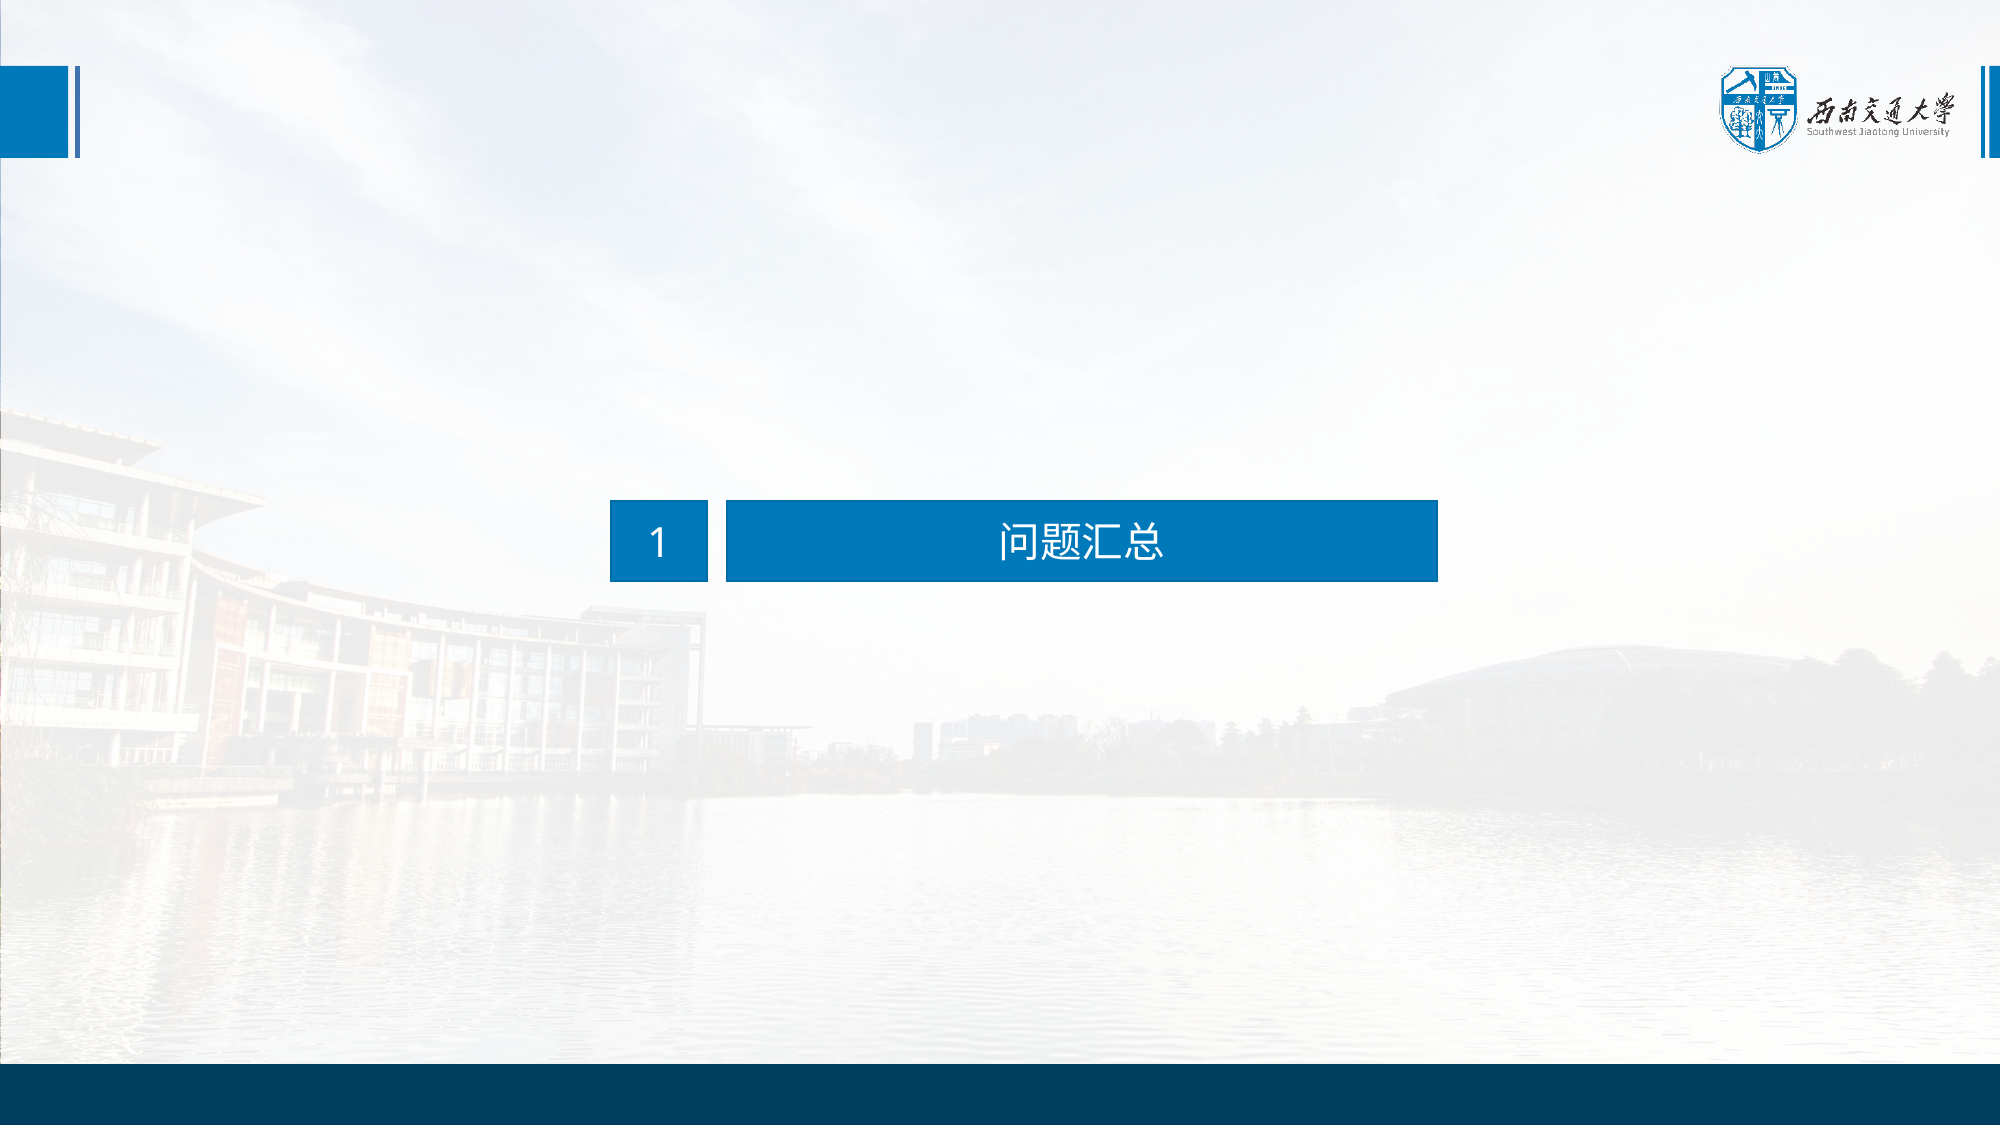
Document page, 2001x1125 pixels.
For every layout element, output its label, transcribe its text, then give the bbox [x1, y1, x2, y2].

picture [1807, 92, 1954, 137]
picture [1715, 65, 1799, 159]
text_box 问题汇总 [726, 500, 1438, 582]
text_box 1 [610, 500, 708, 582]
